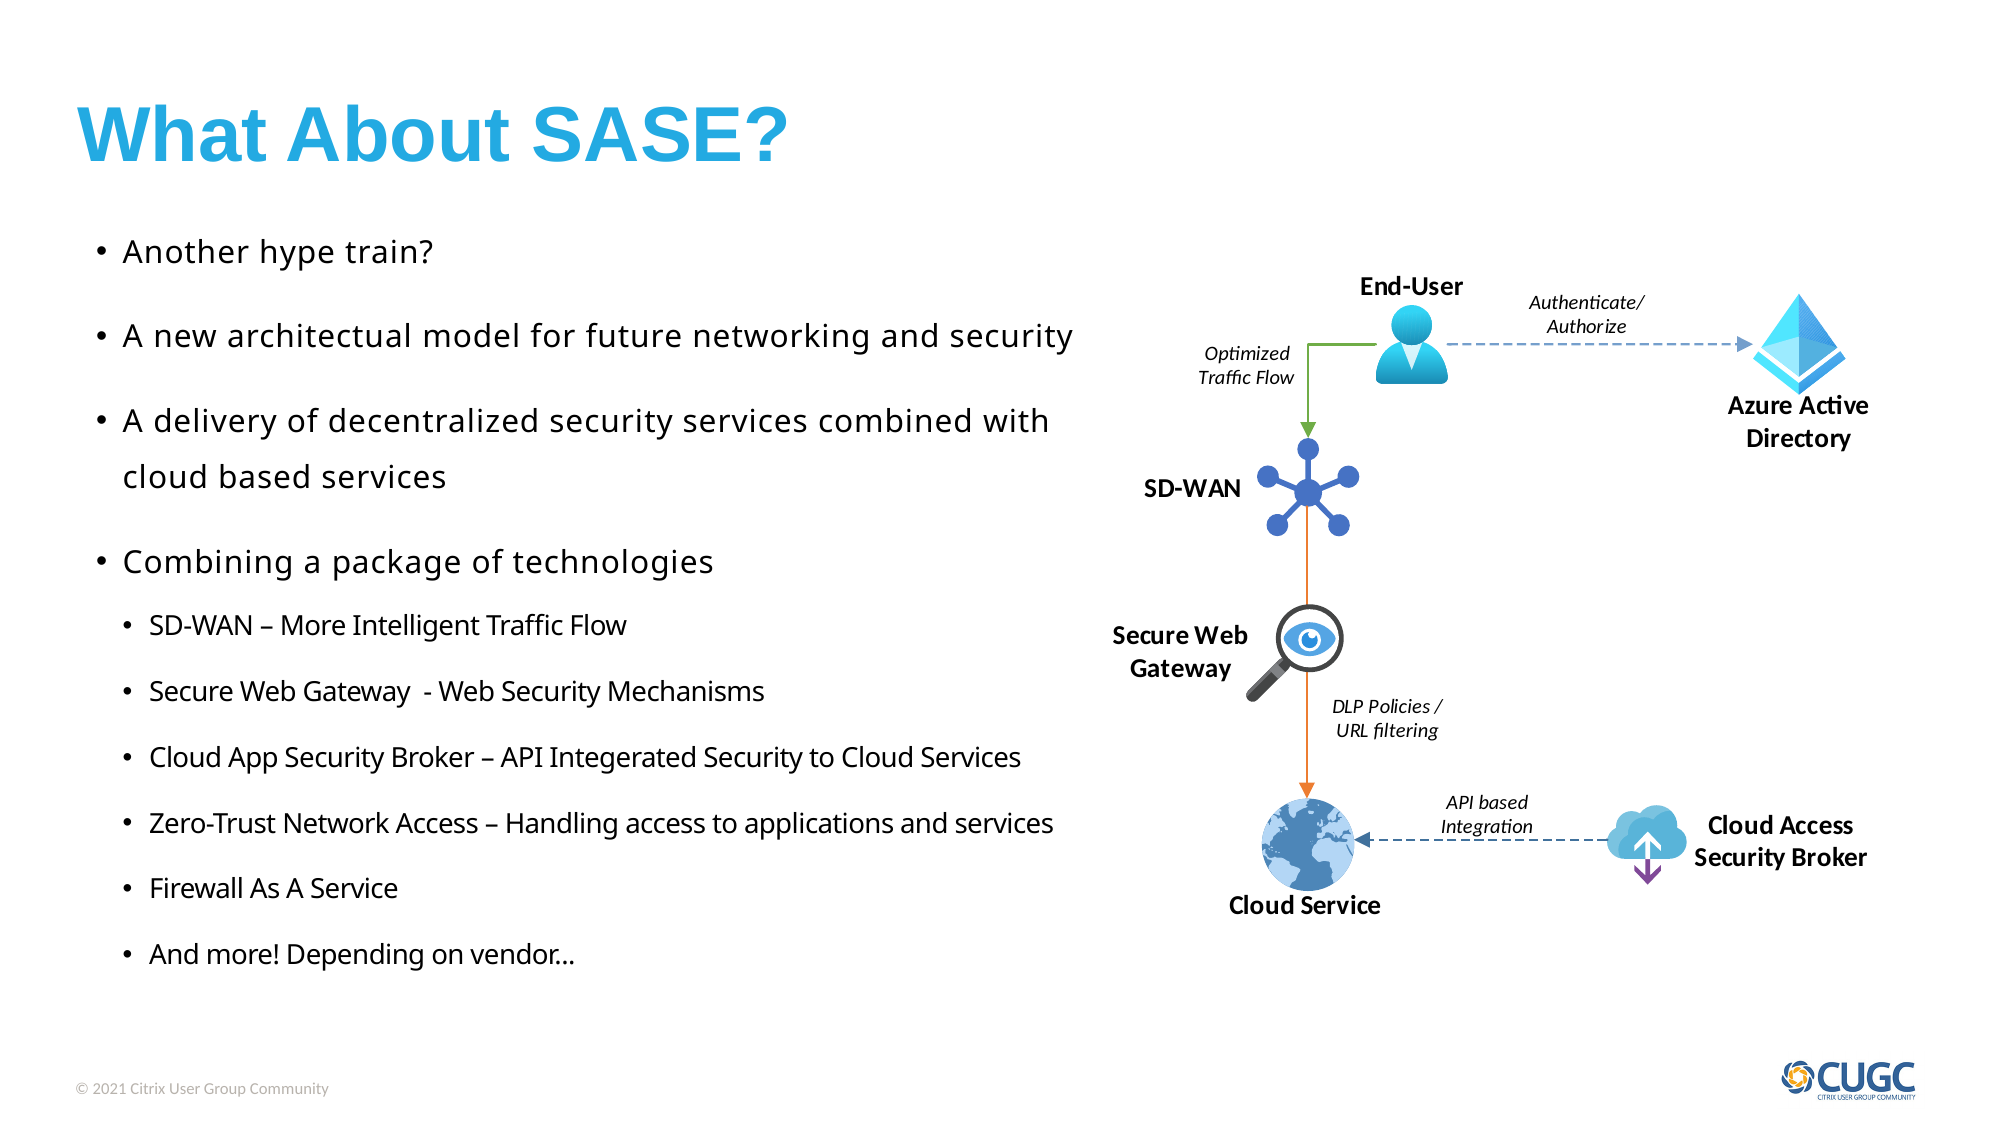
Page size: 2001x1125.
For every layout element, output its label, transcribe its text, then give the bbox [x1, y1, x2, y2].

picture [1095, 258, 1892, 937]
picture [1777, 1051, 1925, 1109]
text_box Another hype train? A new architectual model for future networking and security A delivery of decentralized security services combined with cloud based services Combining a package of technologies SD-WAN – More Intelligent Traffic Flow Secure Web Gateway - Web Security Mechanisms Cloud App Security Broker – API Integerated Security to Cloud Services Zero-Trust Network Access – Handling access to applications and services Firewall As A Service And more! Depending on vendor... [81, 205, 1096, 1054]
text_box What About SASE? [56, 54, 2000, 274]
